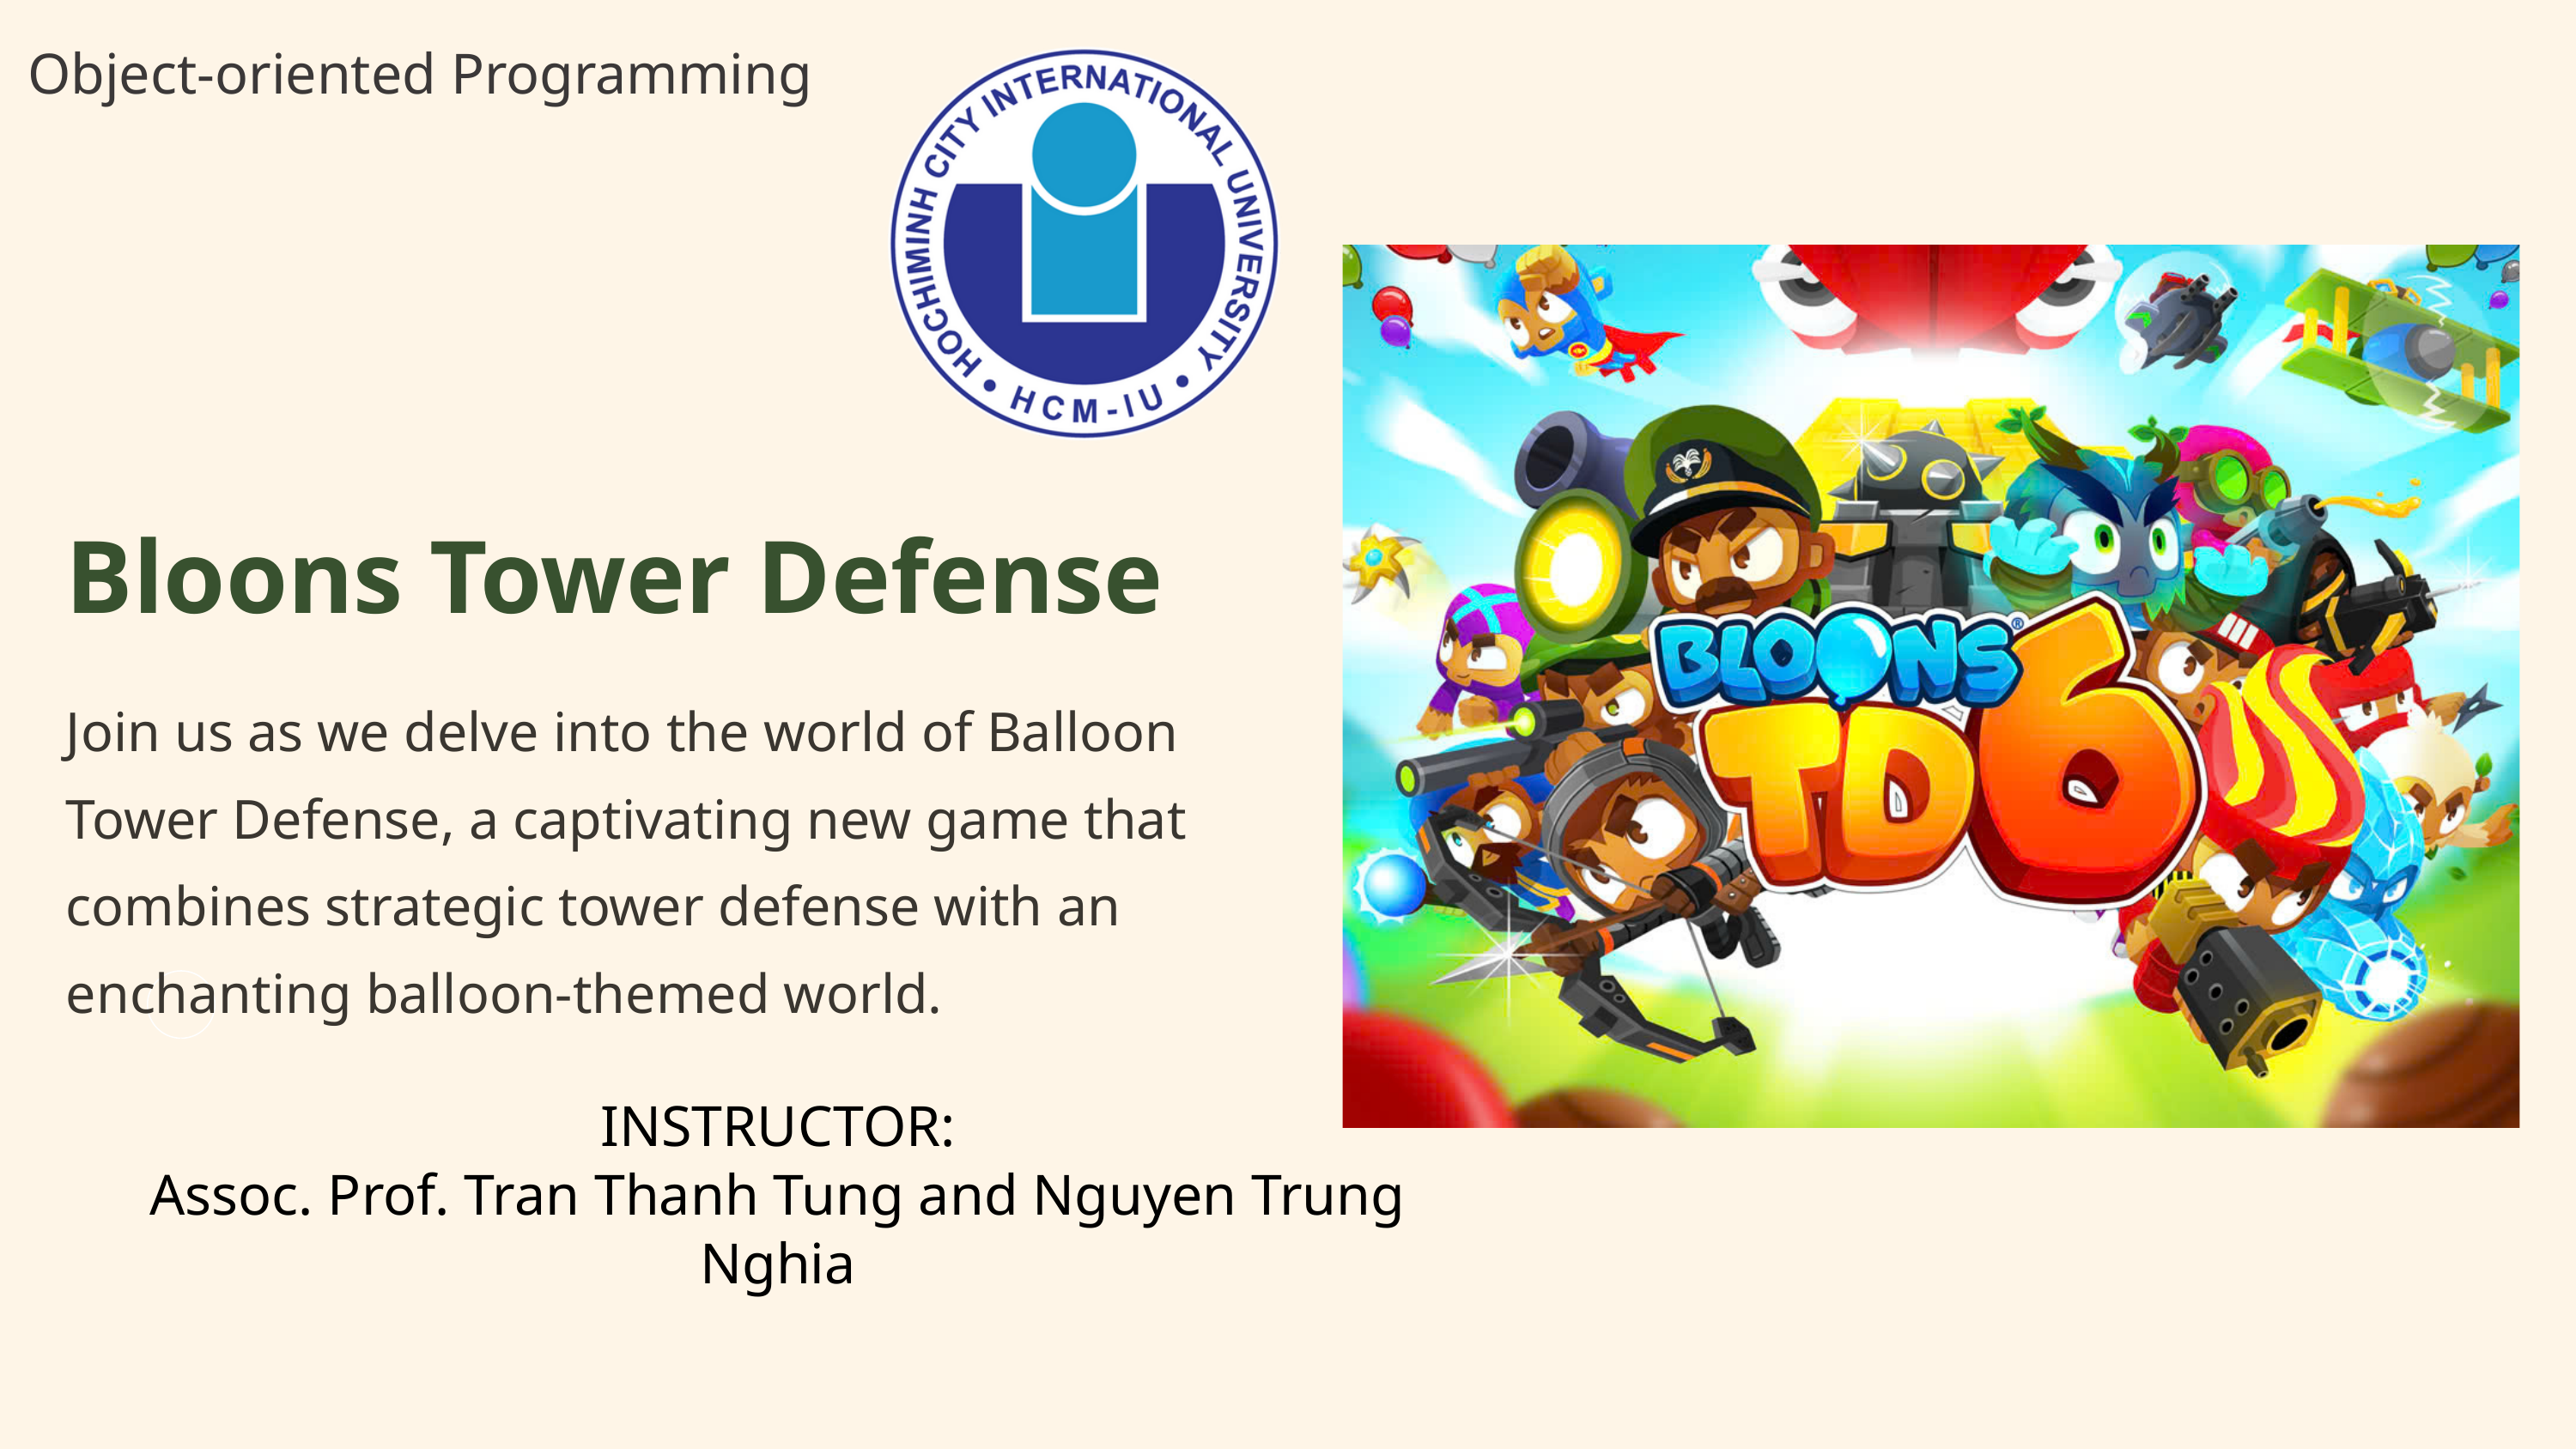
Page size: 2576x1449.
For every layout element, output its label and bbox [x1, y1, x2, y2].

text_box [146, 969, 216, 1040]
text_box [0, 0, 2576, 1449]
